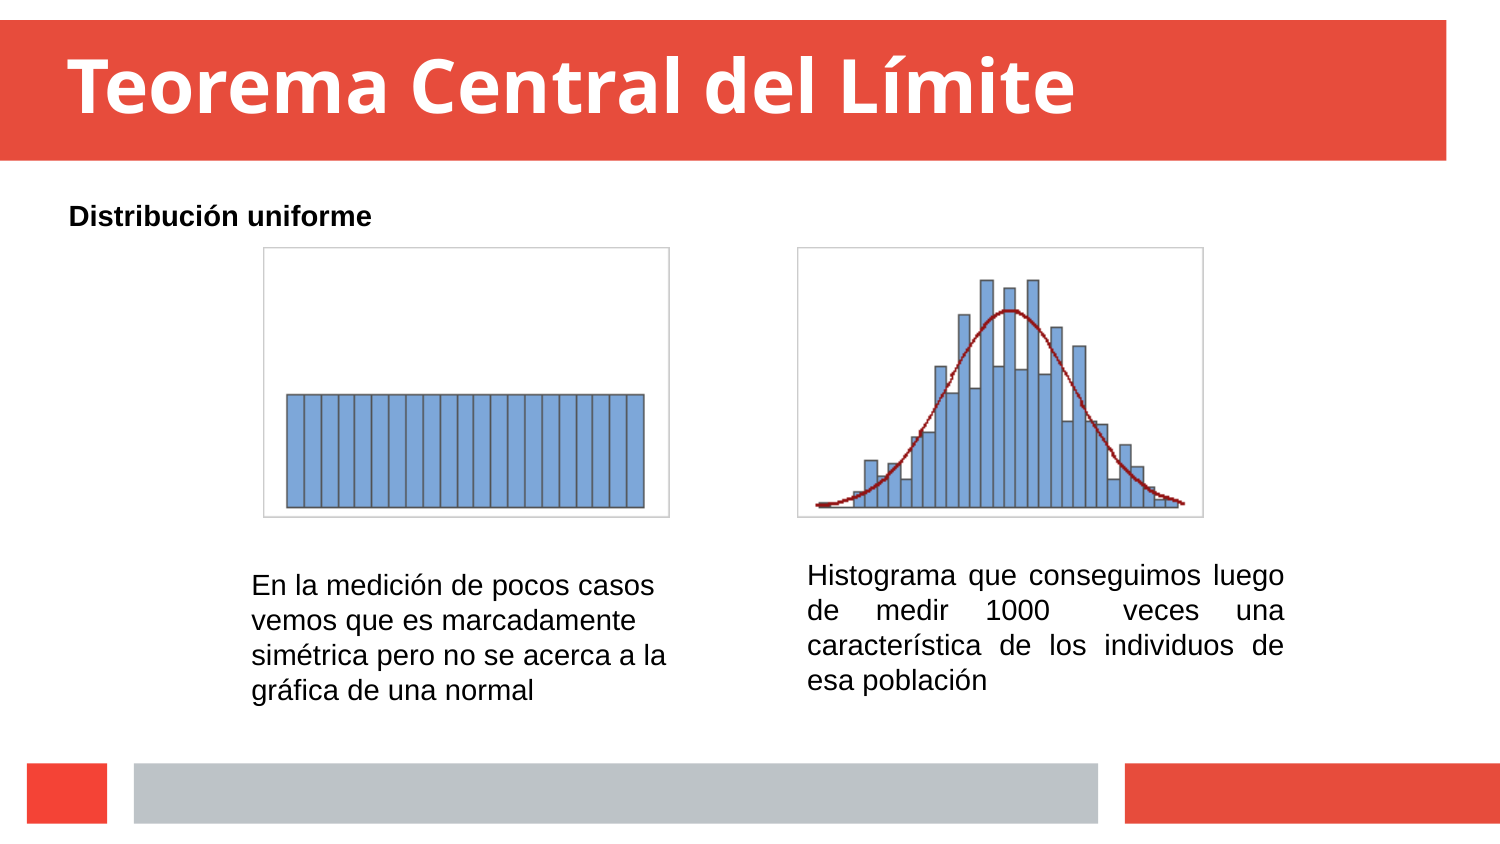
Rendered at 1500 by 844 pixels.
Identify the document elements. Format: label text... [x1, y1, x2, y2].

text_box En la medición de pocos casos vemos que es marcadamente simétrica pero no se acerca a la gráfica de una normal [236, 551, 762, 628]
text_box Histograma que conseguimos luego de medir 1000 veces una característica de los individuos de esa población [791, 541, 1301, 602]
text_box Distribución uniforme [53, 182, 476, 248]
picture [797, 246, 1205, 518]
picture [263, 246, 670, 518]
title Teorema Central del Límite [53, 40, 1447, 141]
